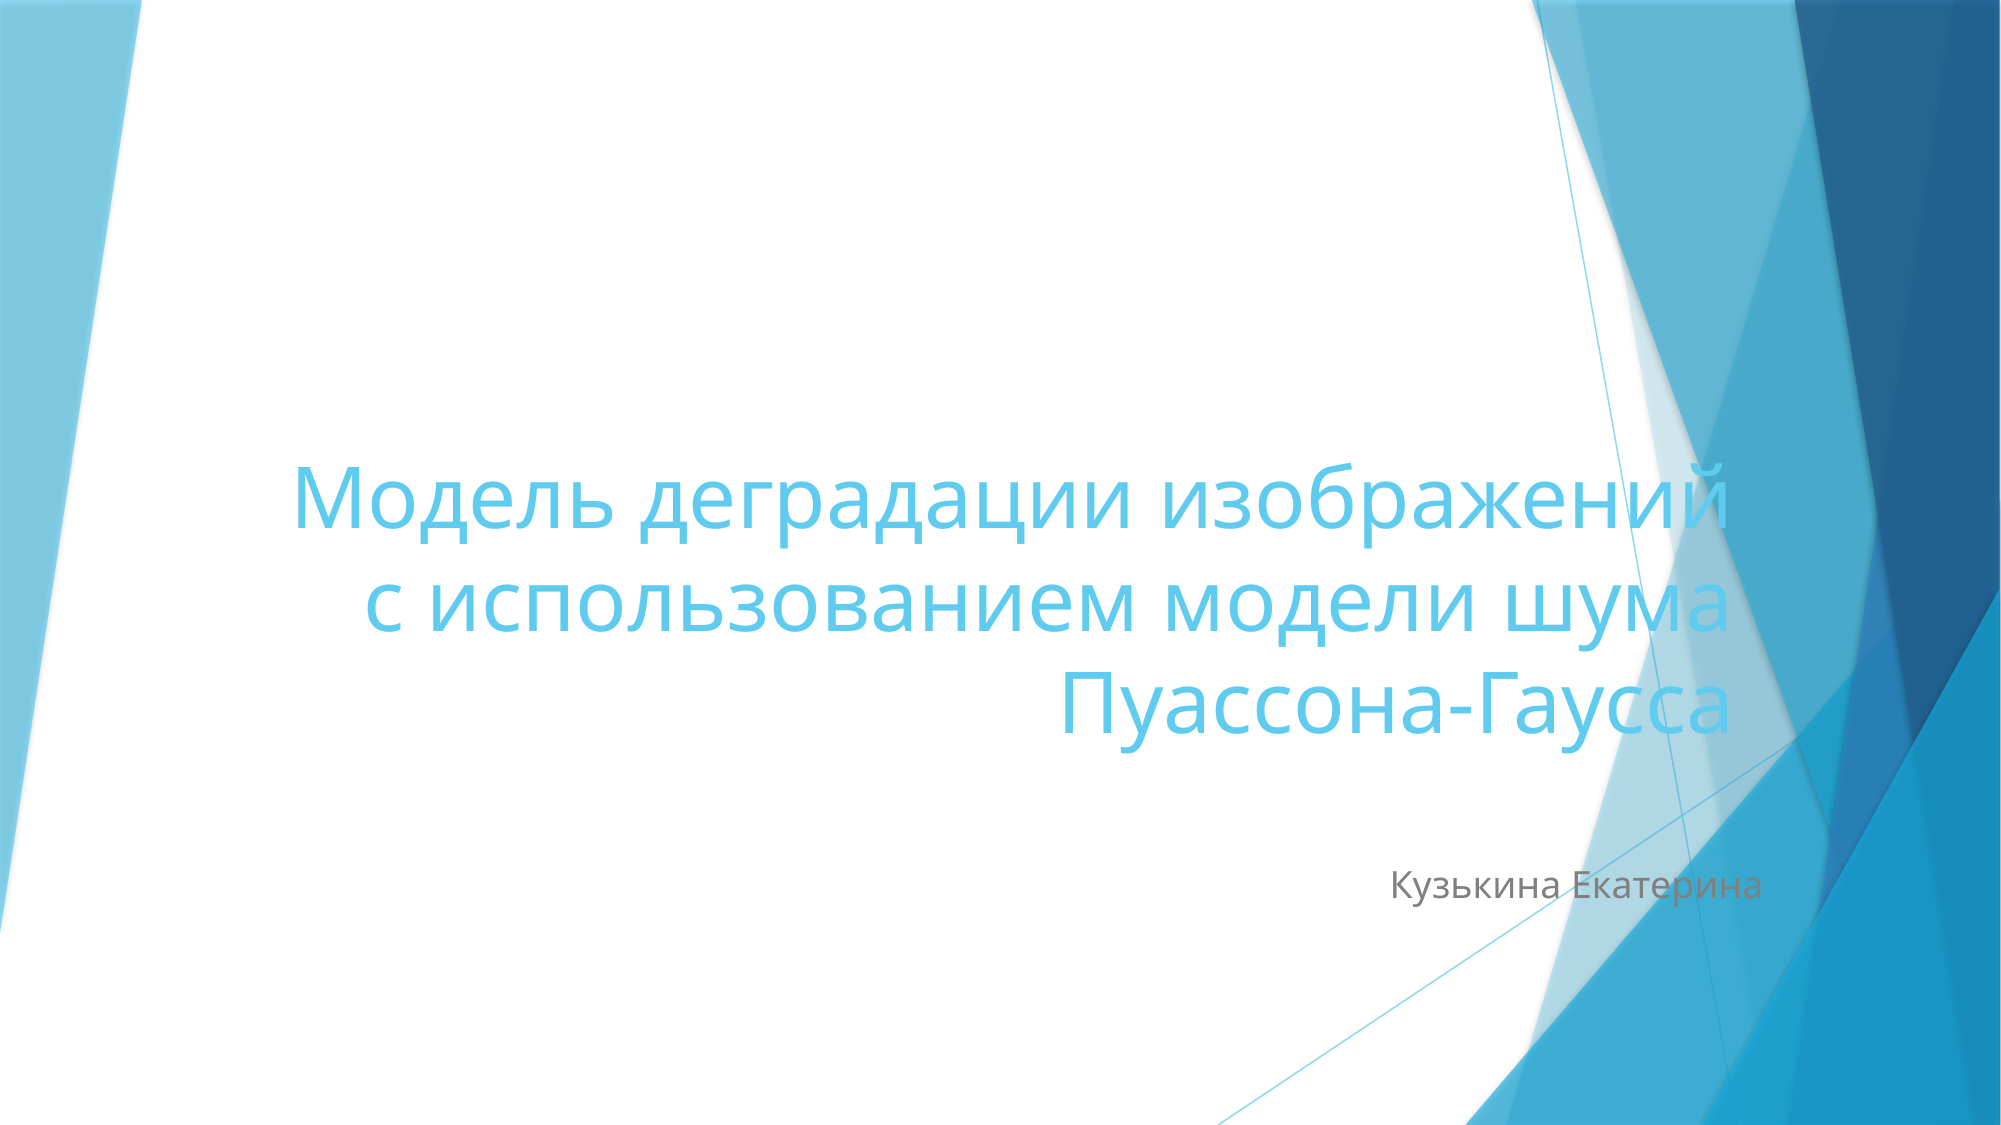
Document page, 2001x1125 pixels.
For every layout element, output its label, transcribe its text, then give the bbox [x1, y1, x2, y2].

title Модель деградации изображений с использованием модели шума Пуассона-Гаусса [249, 366, 1750, 759]
subtitle Кузькина Екатерина [278, 853, 1779, 1125]
